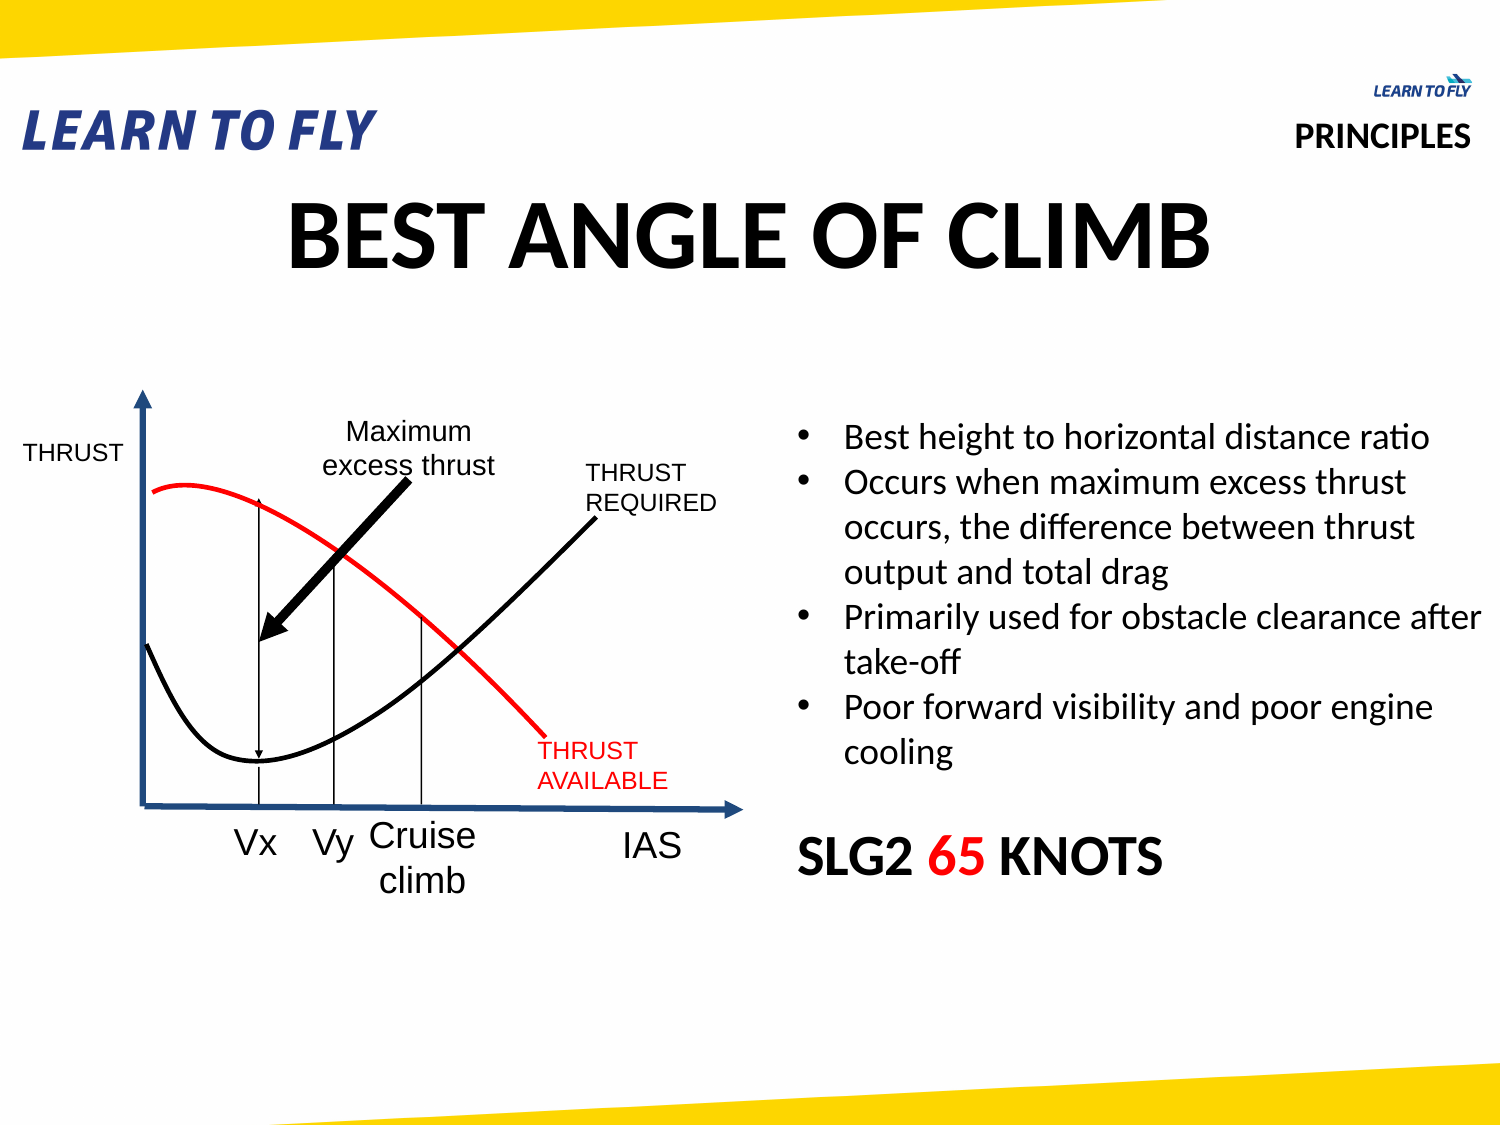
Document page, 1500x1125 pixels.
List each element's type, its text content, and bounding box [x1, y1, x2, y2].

text_box [146, 591, 333, 762]
text_box IAS [607, 813, 698, 874]
text_box THRUST [7, 429, 156, 489]
text_box PRINCIPLES [1279, 103, 1500, 164]
text_box [543, 803, 744, 816]
text_box [422, 650, 545, 1003]
text_box Vx [218, 810, 293, 871]
text_box Maximum excess thrust [296, 404, 522, 490]
text_box THRUST AVAILABLE [522, 727, 765, 776]
text_box THRUST REQUIRED [570, 449, 760, 525]
text_box [336, 683, 421, 803]
text_box [256, 498, 263, 506]
text_box BEST ANGLE OF CLIMB [168, 161, 1332, 296]
text_box Vy [297, 810, 346, 871]
text_box [334, 554, 376, 590]
text_box Best height to horizontal distance ratio Occurs when maximum excess thrust occurs, the difference between thrust output and total drag Primarily used for obstacle clearance after take-off Poor forward visibility and poor engine cooling SLG2 65 KNOTS [782, 404, 1500, 894]
text_box [152, 485, 340, 616]
text_box [258, 479, 409, 642]
picture [0, 0, 1500, 1125]
text_box Cruise climb [346, 803, 499, 909]
text_box [334, 524, 589, 739]
text_box [136, 389, 149, 429]
